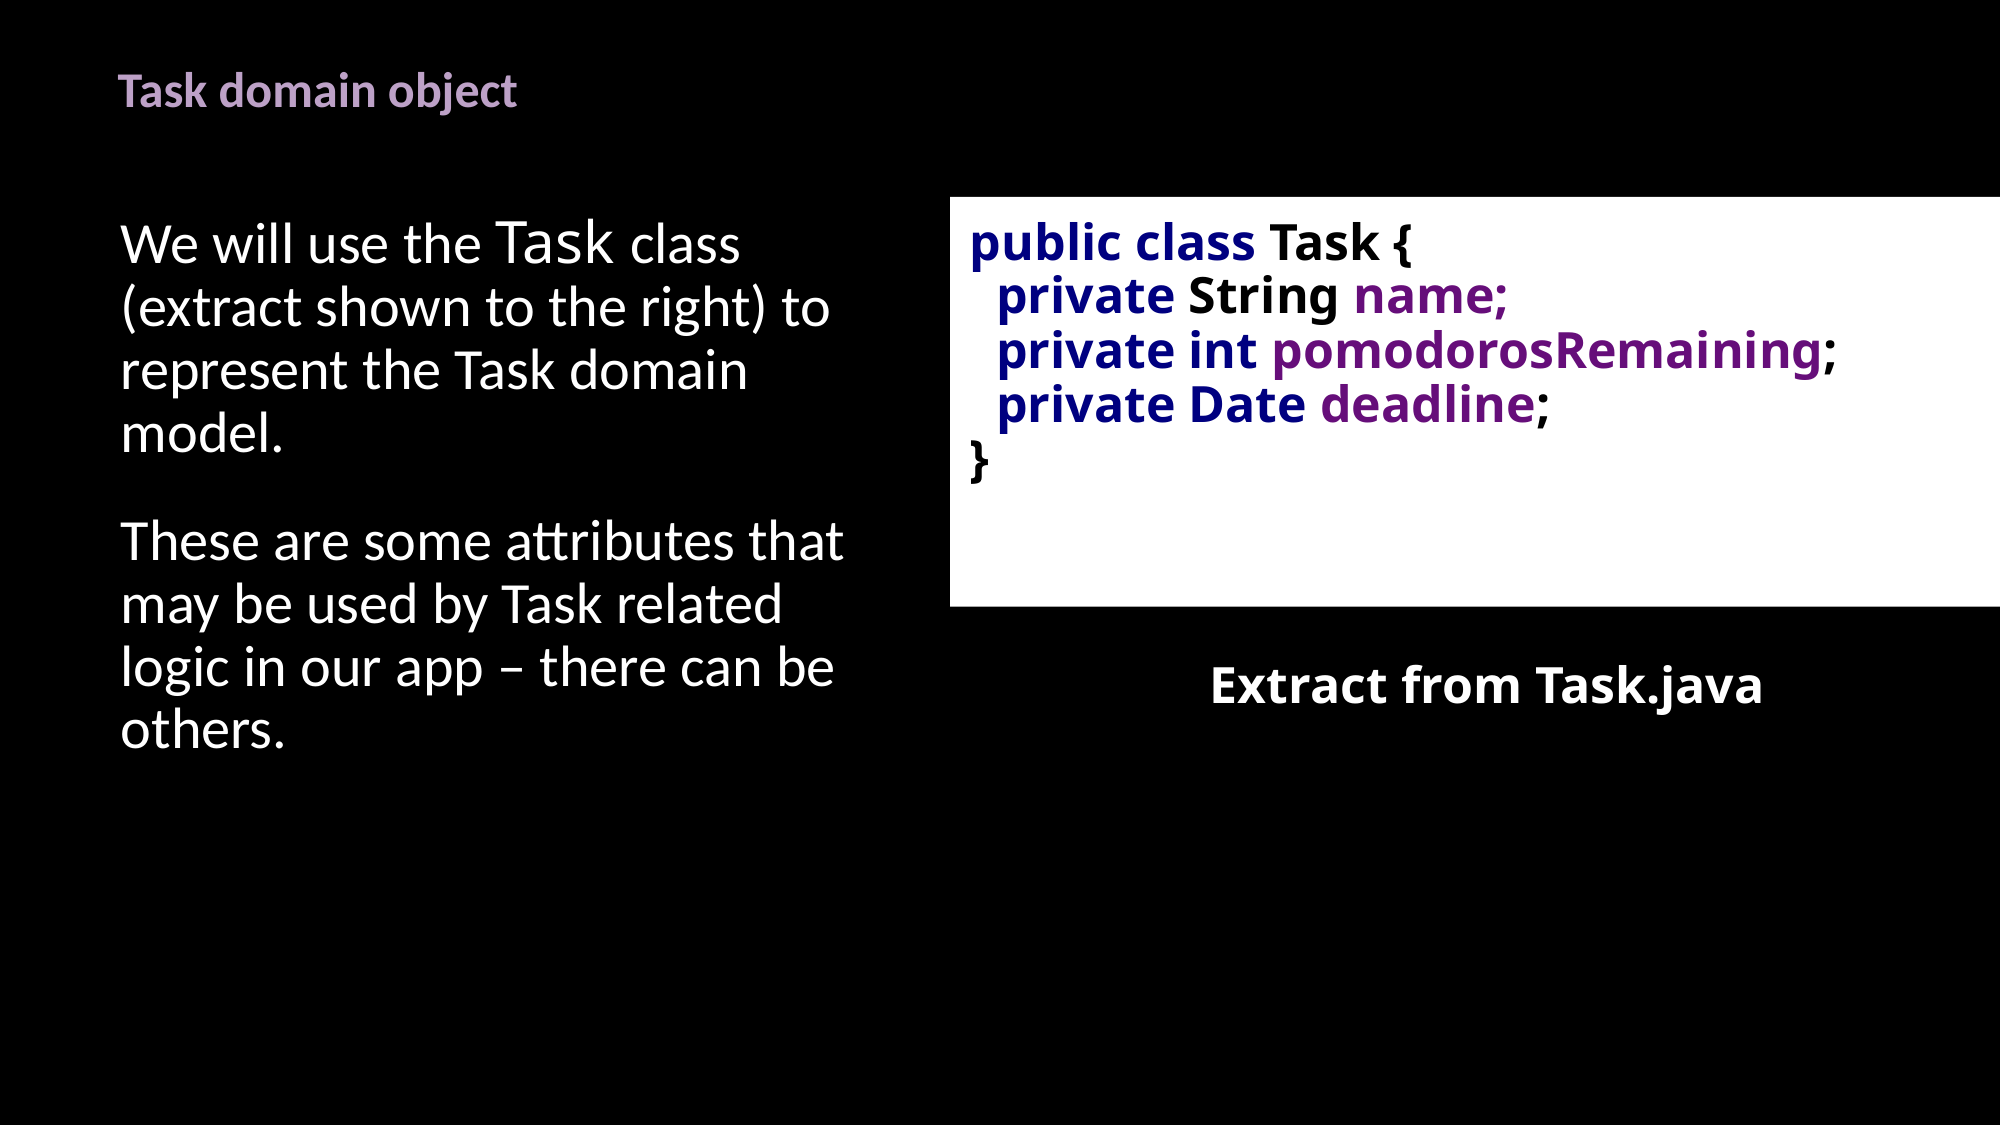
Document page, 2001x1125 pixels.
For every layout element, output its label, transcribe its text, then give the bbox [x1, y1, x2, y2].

text_box Extract from Task.java [1190, 633, 1900, 718]
title Task domain object [97, 44, 1823, 169]
list We will use the Task class (extract shown to the right) to represent the Task domain model. These are some attributes that may be used by Task related logic in our app – there can be others. [100, 193, 891, 838]
list public class Task { private String name; private int pomodorosRemaining; private Date deadline; } [950, 196, 2000, 607]
